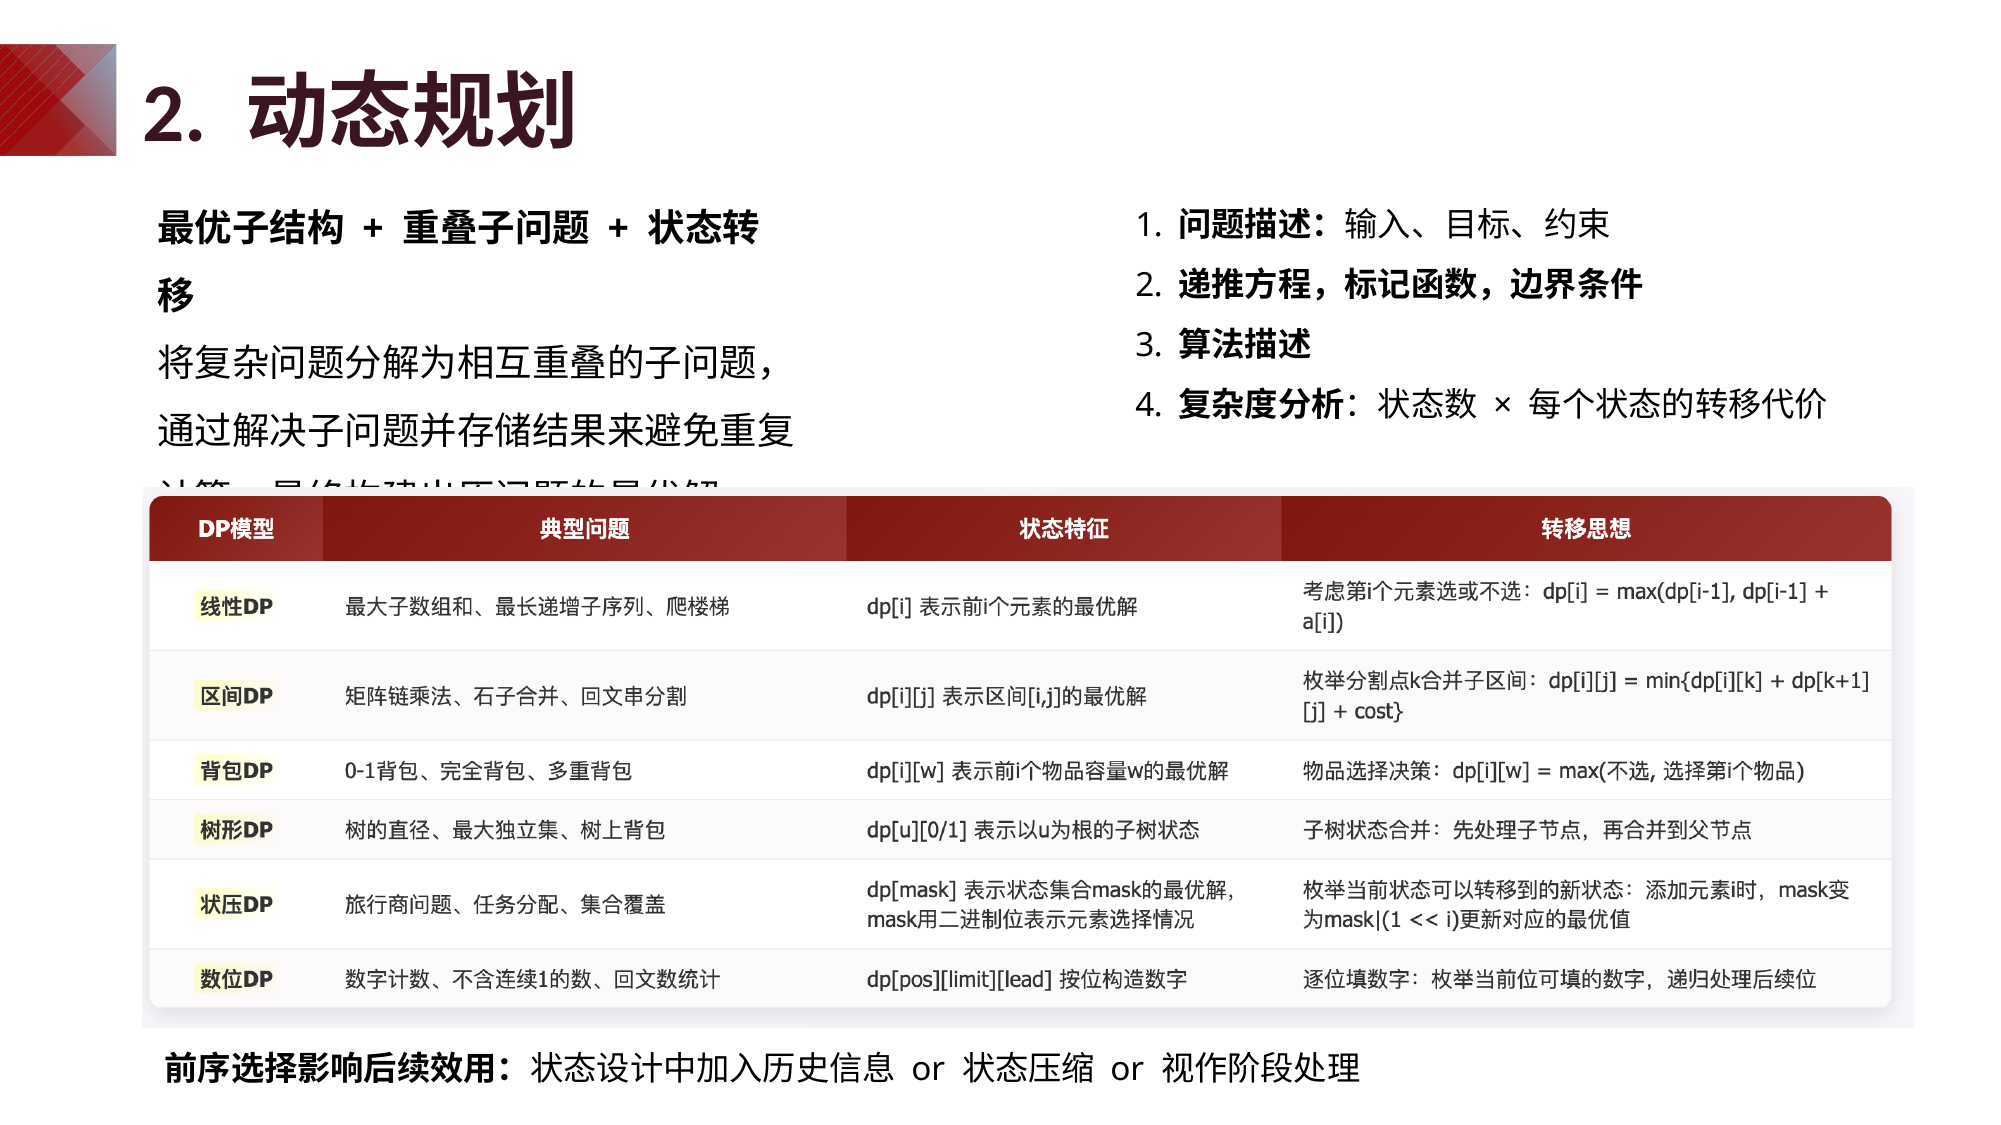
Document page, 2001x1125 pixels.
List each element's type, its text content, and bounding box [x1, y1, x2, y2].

text_box 最优子结构 + 重叠子问题 + 状态转移 将复杂问题分解为相互重叠的子问题，通过解决子问题并存储结果来避免重复计算，最终构建出原问题的最优解 [142, 174, 812, 486]
picture [142, 486, 1915, 1028]
picture [0, 45, 114, 157]
text_box 问题描述：输入、目标、约束 递推方程，标记函数，边界条件 算法描述 复杂度分析：状态数 × 每个状态的转移代价 [1120, 176, 2000, 491]
title 2. 动态规划 [142, 57, 1943, 159]
text_box 前序选择影响后续效用：状态设计中加入历史信息 or 状态压缩 or 视作阶段处理 [149, 1039, 1851, 1095]
